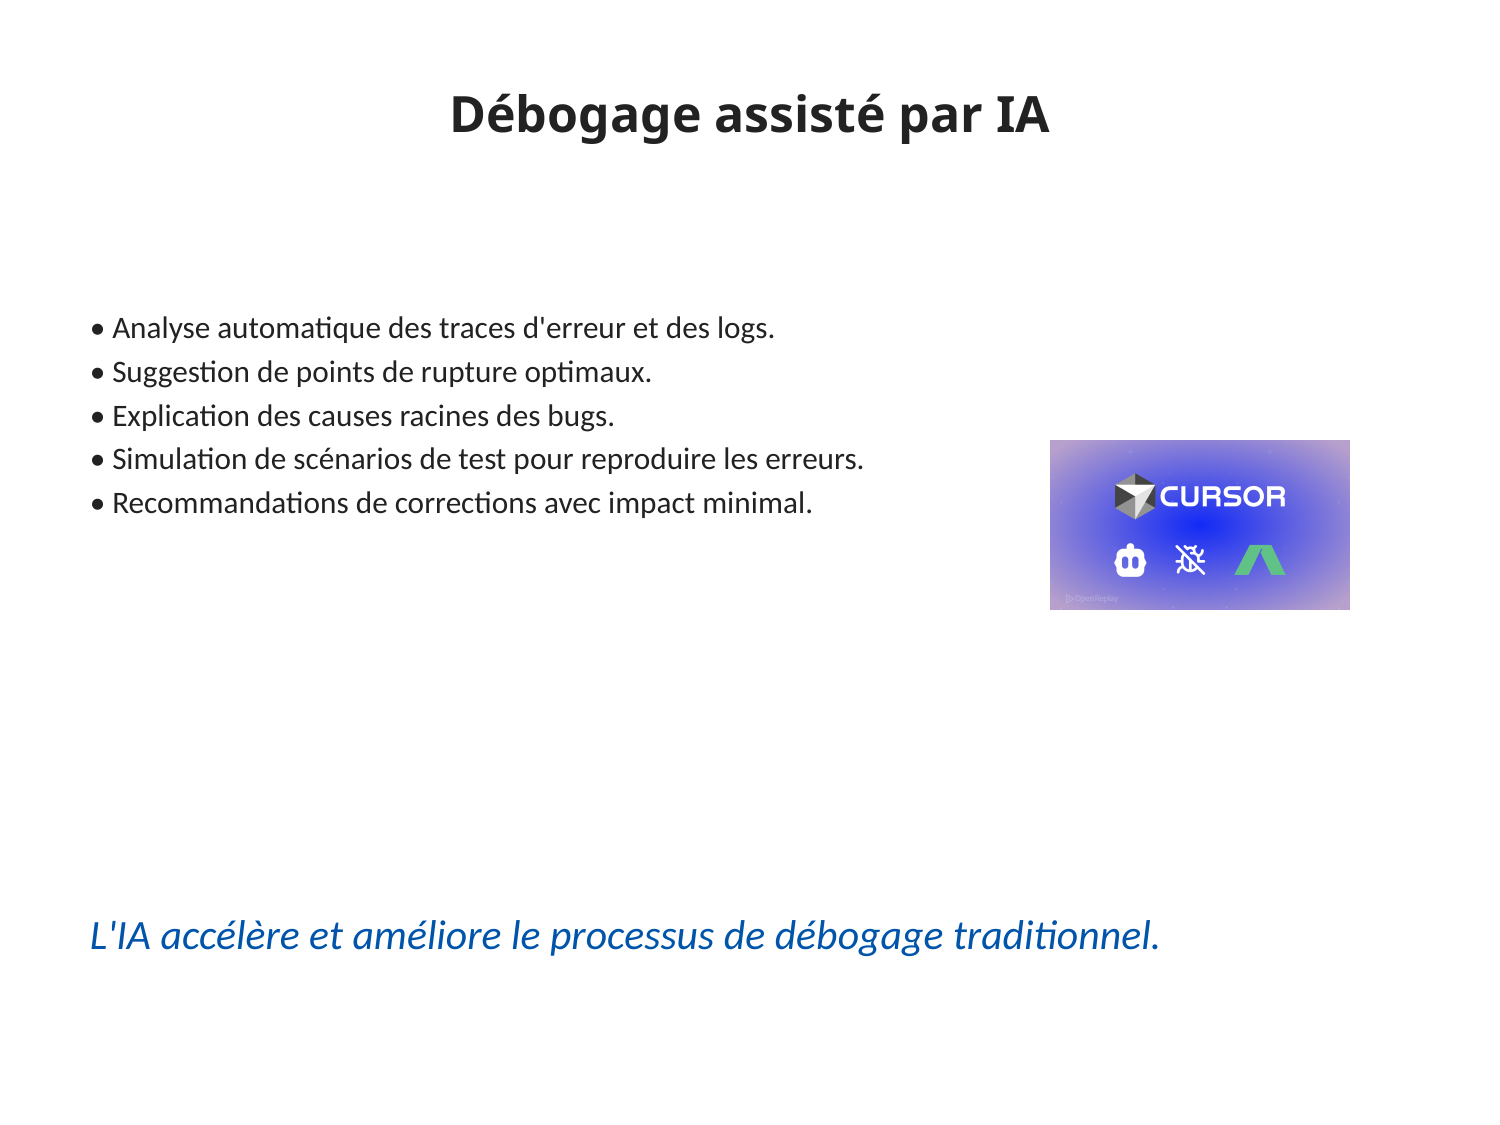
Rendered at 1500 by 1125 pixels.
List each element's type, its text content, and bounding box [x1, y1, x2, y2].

list L'IA accélère et améliore le processus de débogage traditionnel. [75, 900, 1425, 1050]
title Débogage assisté par IA [75, 75, 1425, 225]
picture [1049, 440, 1350, 610]
list • Analyse automatique des traces d'erreur et des logs. • Suggestion de points de rupture optimaux. • Explication des causes racines des bugs. • Simulation de scénarios de test pour reproduire les erreurs. • Recommandations de corrections avec impact minimal. [75, 299, 975, 750]
